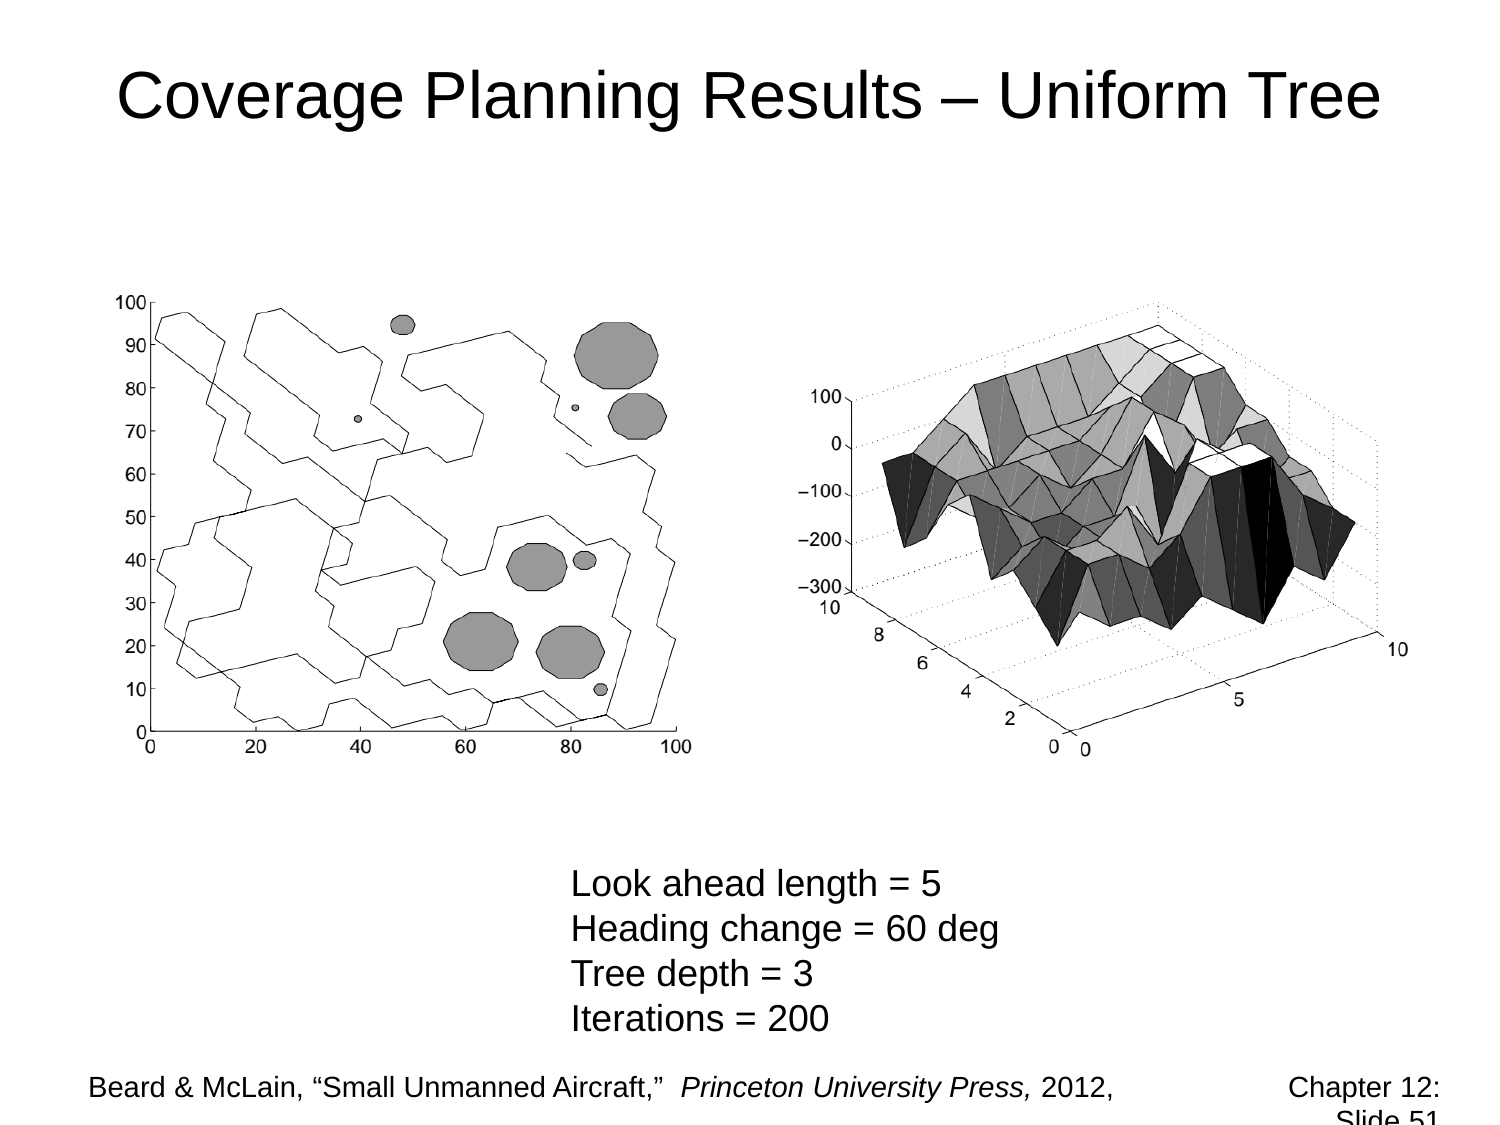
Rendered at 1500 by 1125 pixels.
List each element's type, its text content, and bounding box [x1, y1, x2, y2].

picture [62, 261, 738, 789]
title Coverage Planning Results – Uniform Tree [74, 39, 1426, 145]
text_box Look ahead length = 5 Heading change = 60 deg Tree depth = 3 Iterations = 200 [555, 851, 1015, 1047]
picture [763, 261, 1440, 789]
